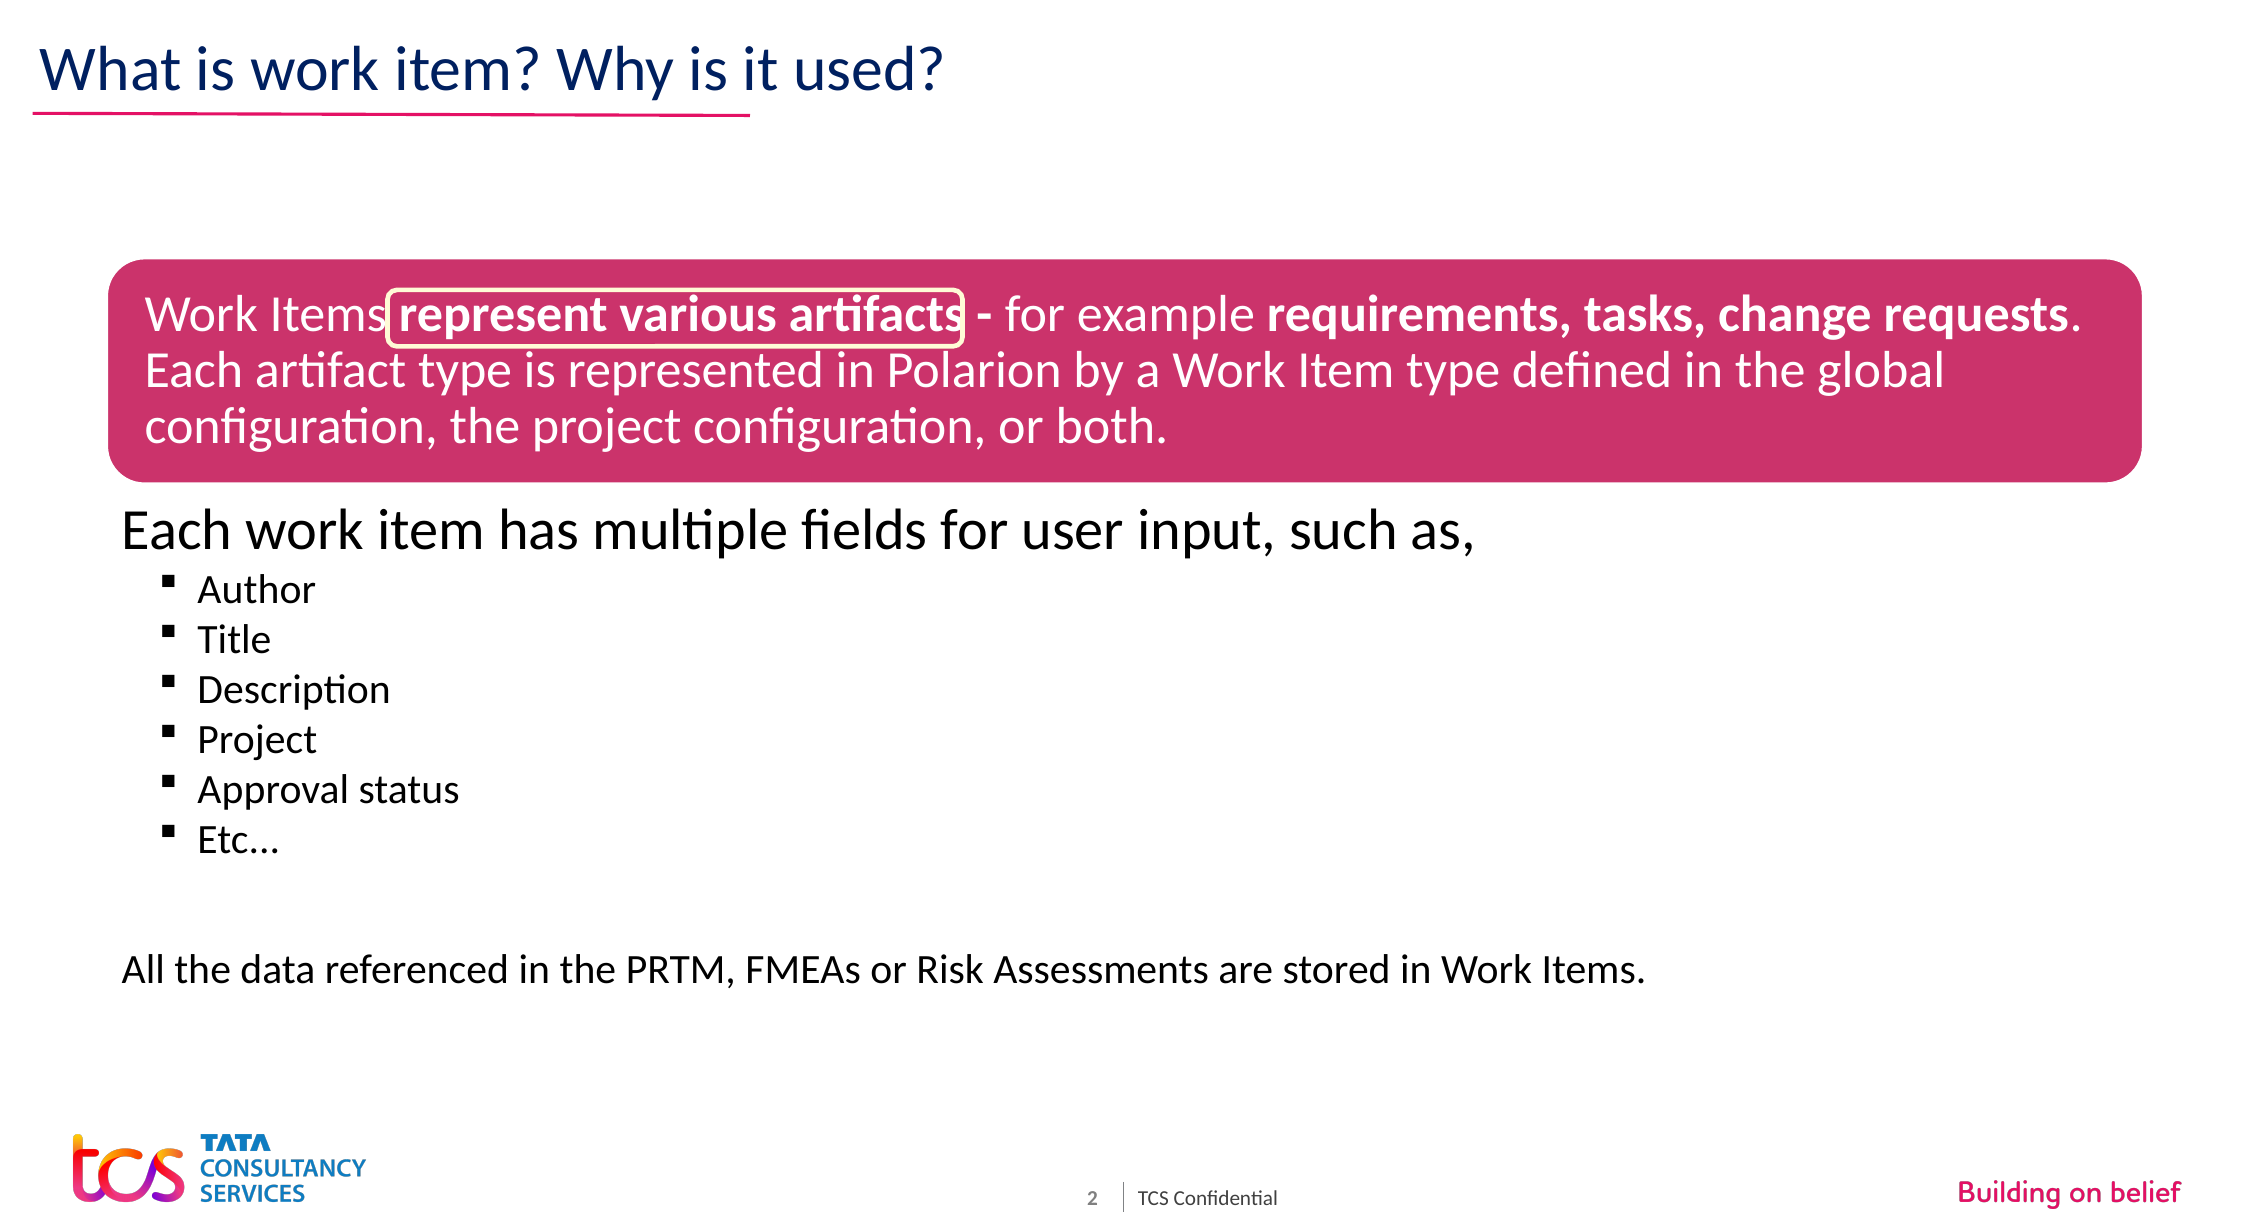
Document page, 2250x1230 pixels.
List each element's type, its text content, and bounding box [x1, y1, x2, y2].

text_box All the data referenced in the PRTM, FMEAs or Risk Assessments are stored in Work Items. [106, 934, 1853, 1000]
picture [1959, 1180, 2182, 1209]
picture [72, 1132, 367, 1205]
text_box What is work item? Why is it used? [24, 27, 1944, 153]
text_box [106, 258, 2143, 485]
footer TCS Confidential [1127, 1181, 1589, 1213]
text_box Each work item has multiple fields for user input, such as, Author Title Description Project Approval status Etc... [106, 484, 2163, 869]
